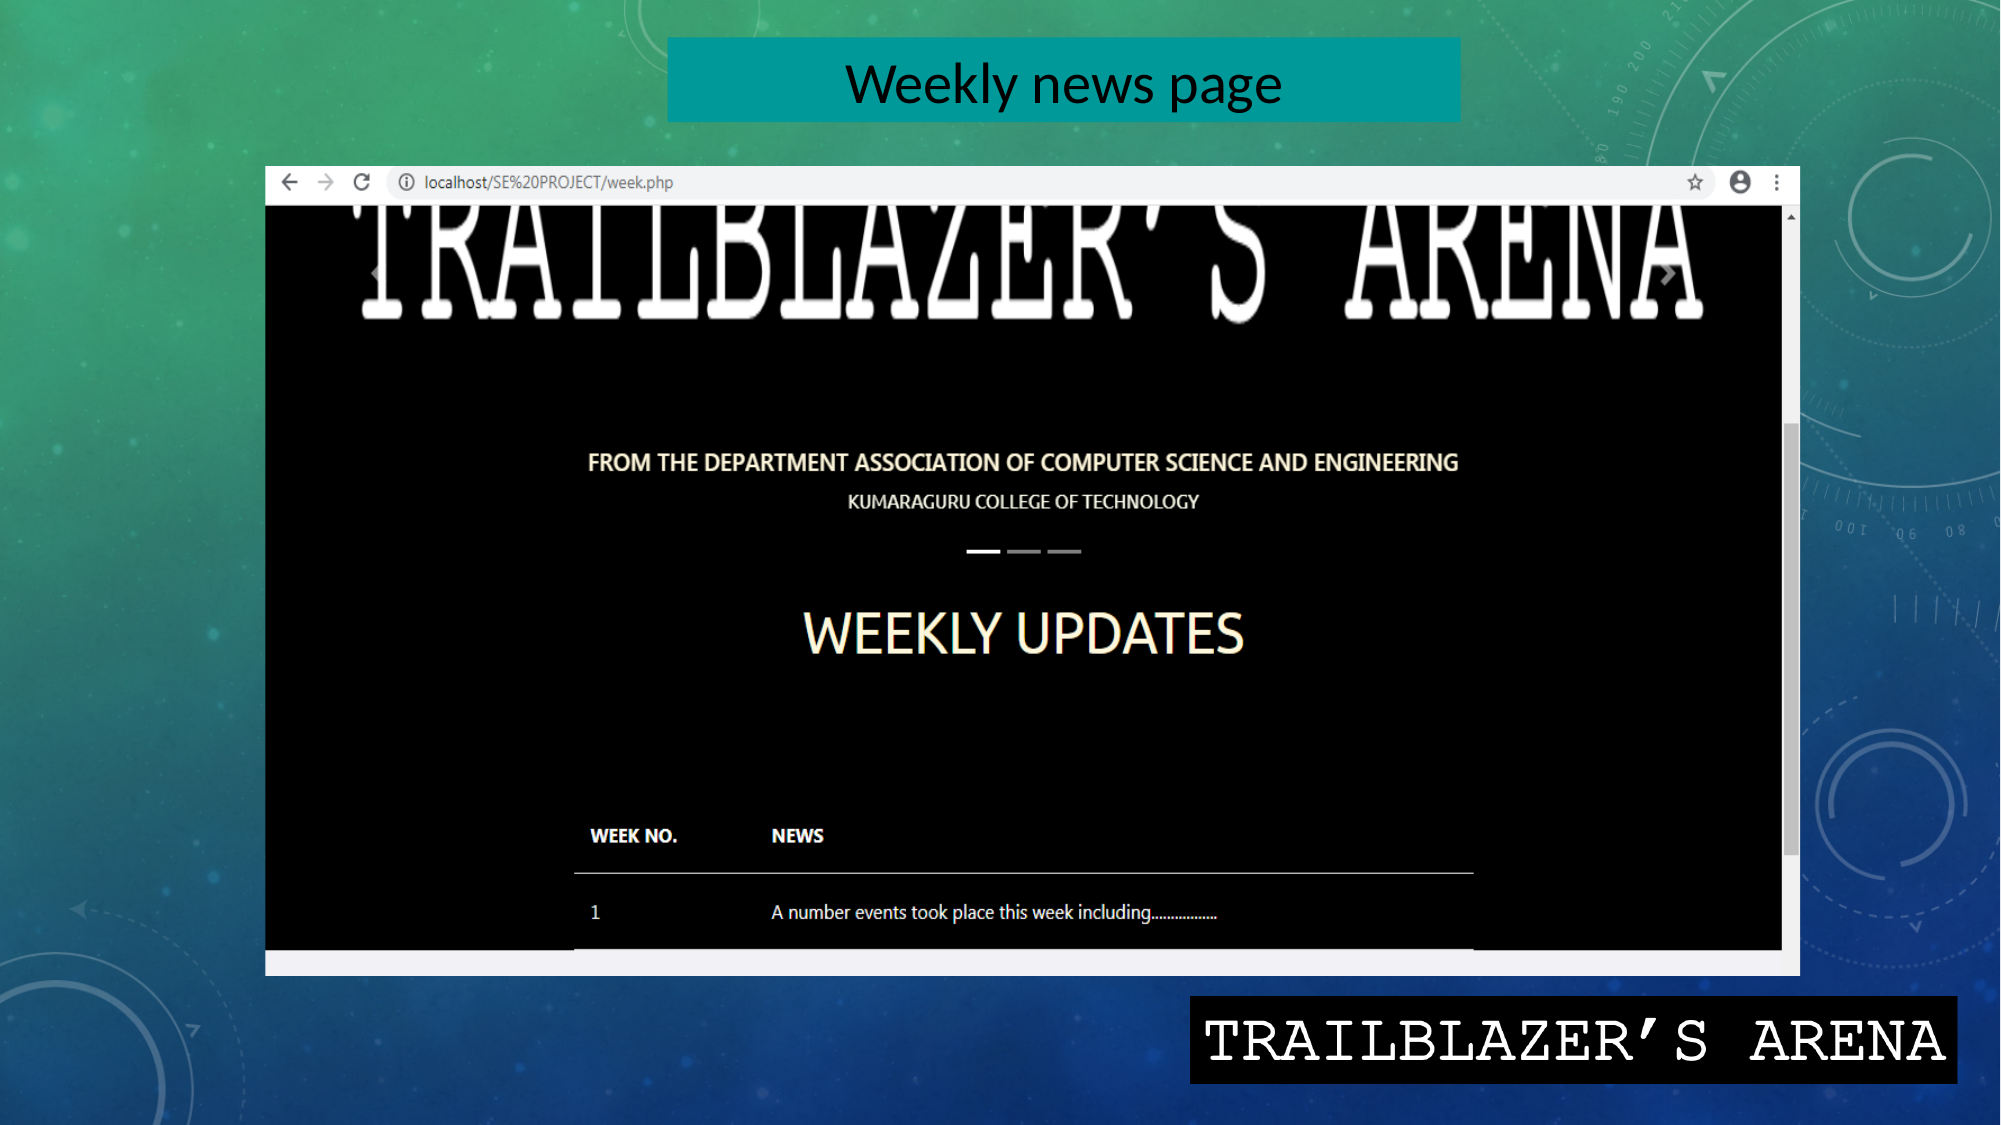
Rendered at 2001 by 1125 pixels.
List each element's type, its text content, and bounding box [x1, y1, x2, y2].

picture [0, 0, 2001, 1125]
text_box Weekly news page [667, 37, 1461, 123]
